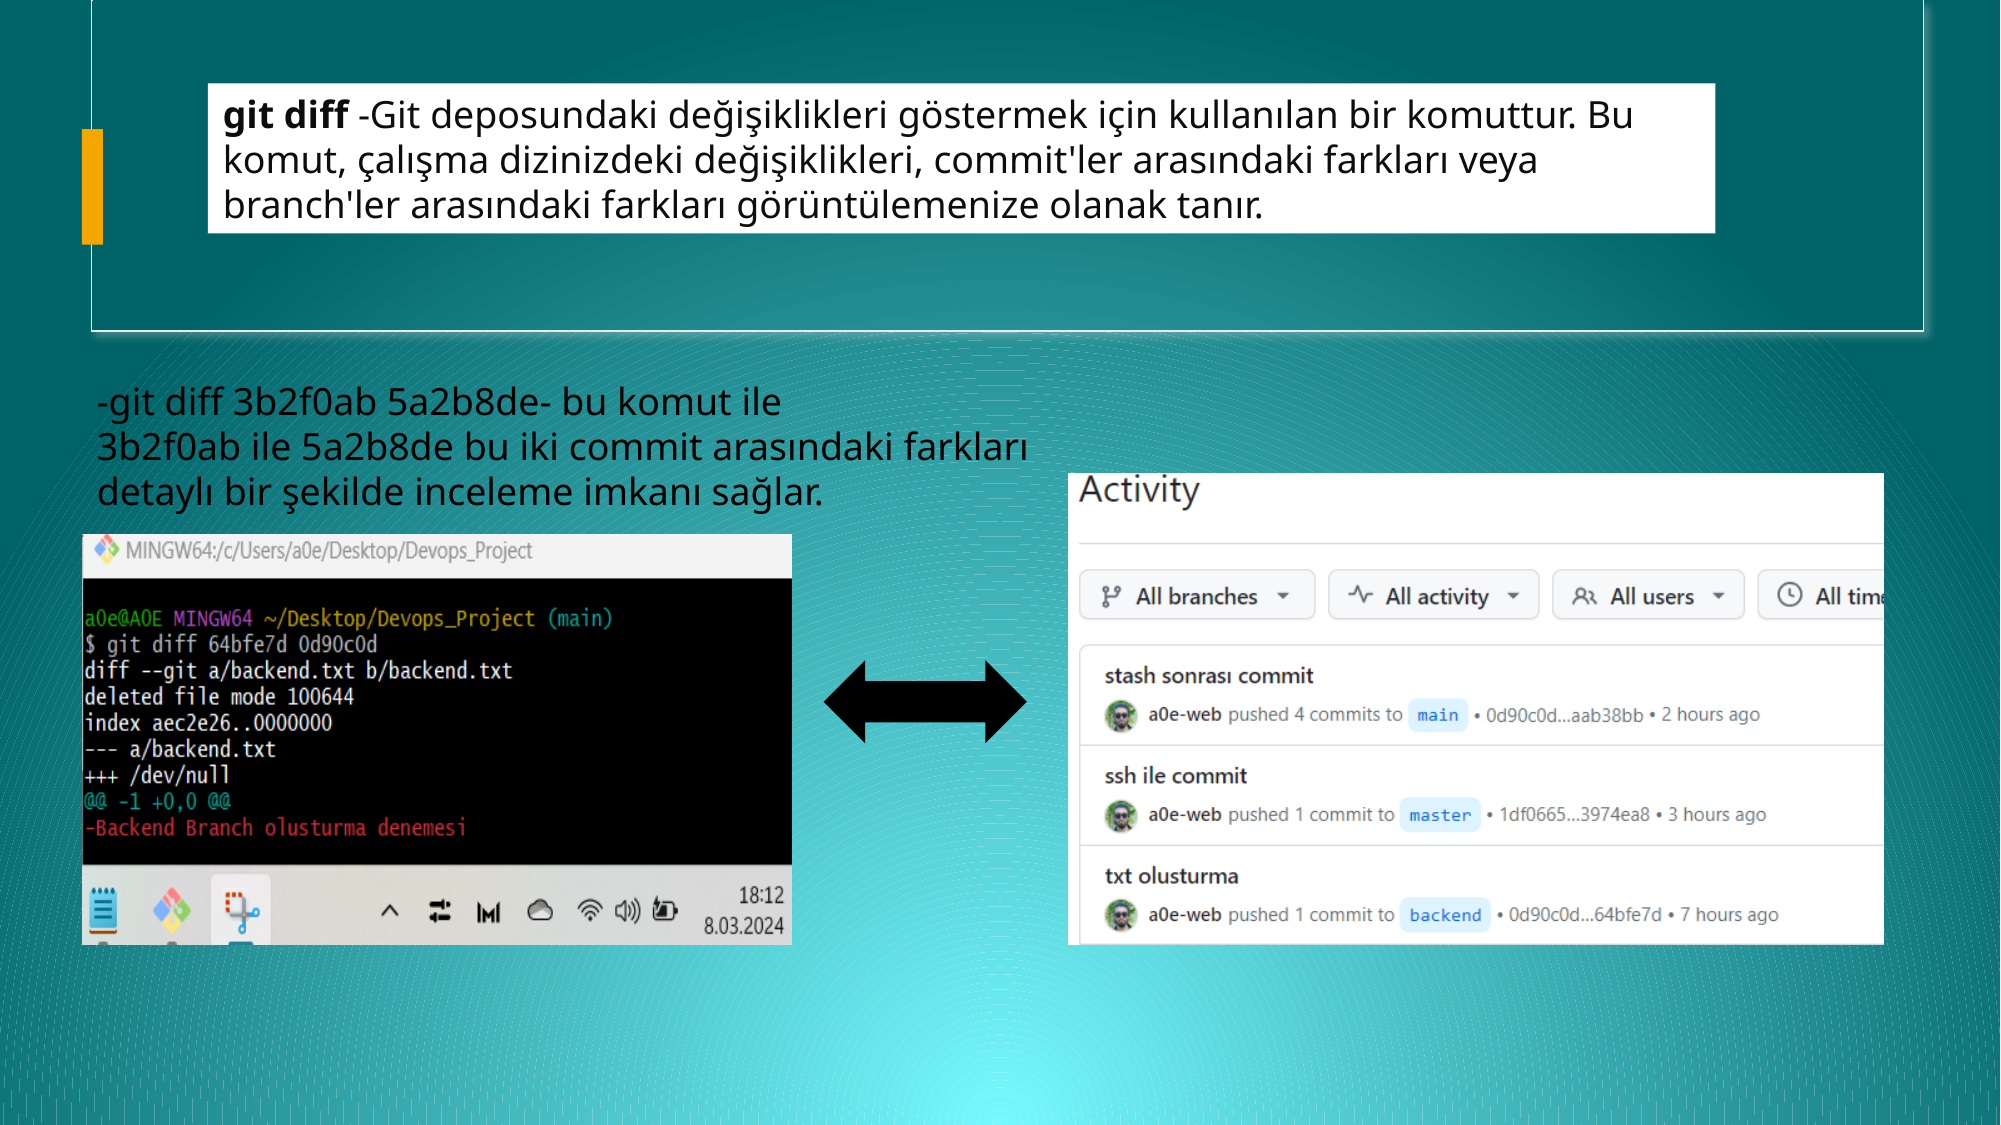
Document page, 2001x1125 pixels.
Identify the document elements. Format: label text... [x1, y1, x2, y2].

picture [1068, 473, 1884, 945]
text_box -git diff 3b2f0ab 5a2b8de- bu komut ile 3b2f0ab ile 5a2b8de bu iki commit arasındaki farkları detaylı bir şekilde inceleme imkanı sağlar. [82, 370, 1083, 521]
text_box [823, 660, 1027, 744]
text_box git diff -Git deposundaki değişiklikleri göstermek için kullanılan bir komuttur. Bu komut, çalışma dizinizdeki değişiklikleri, commit'ler arasındaki farkları veya branch'ler arasındaki farkları görüntülemenize olanak tanır. [207, 83, 1716, 234]
picture [82, 534, 792, 945]
